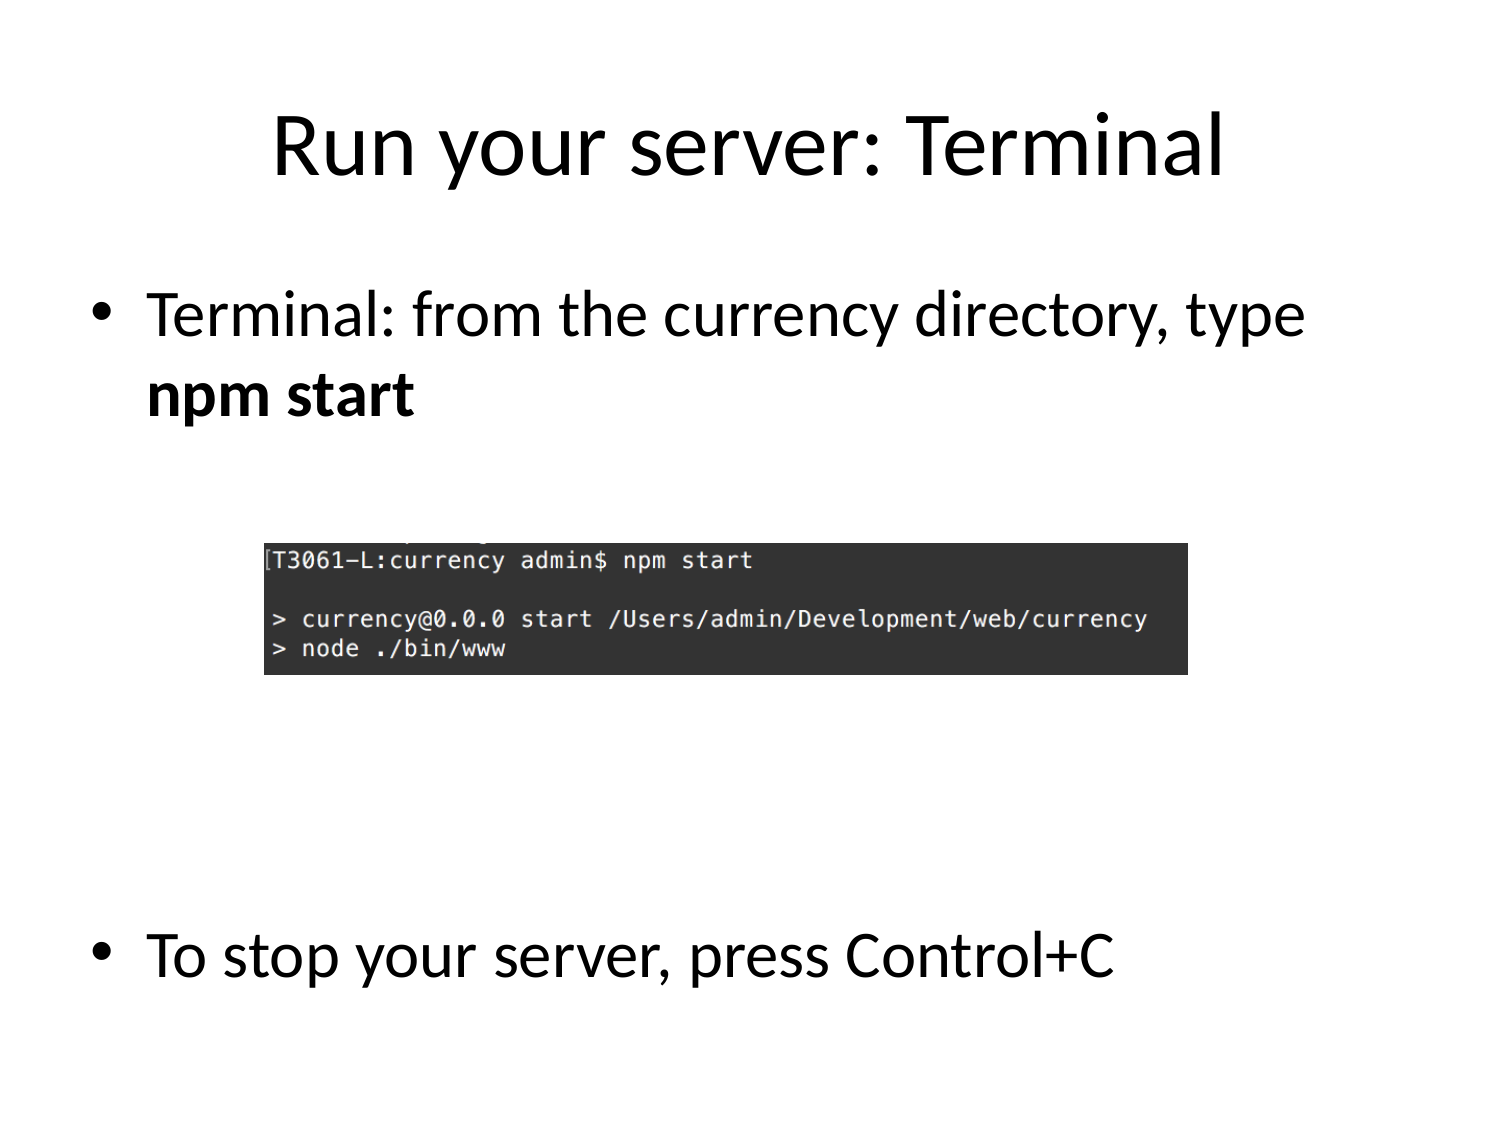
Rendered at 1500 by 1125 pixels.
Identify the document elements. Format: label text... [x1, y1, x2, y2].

title Run your server: Terminal [75, 45, 1425, 233]
list Terminal: from the currency directory, type npm start To stop your server, press Control+C [75, 262, 1425, 1005]
picture [264, 543, 1188, 675]
